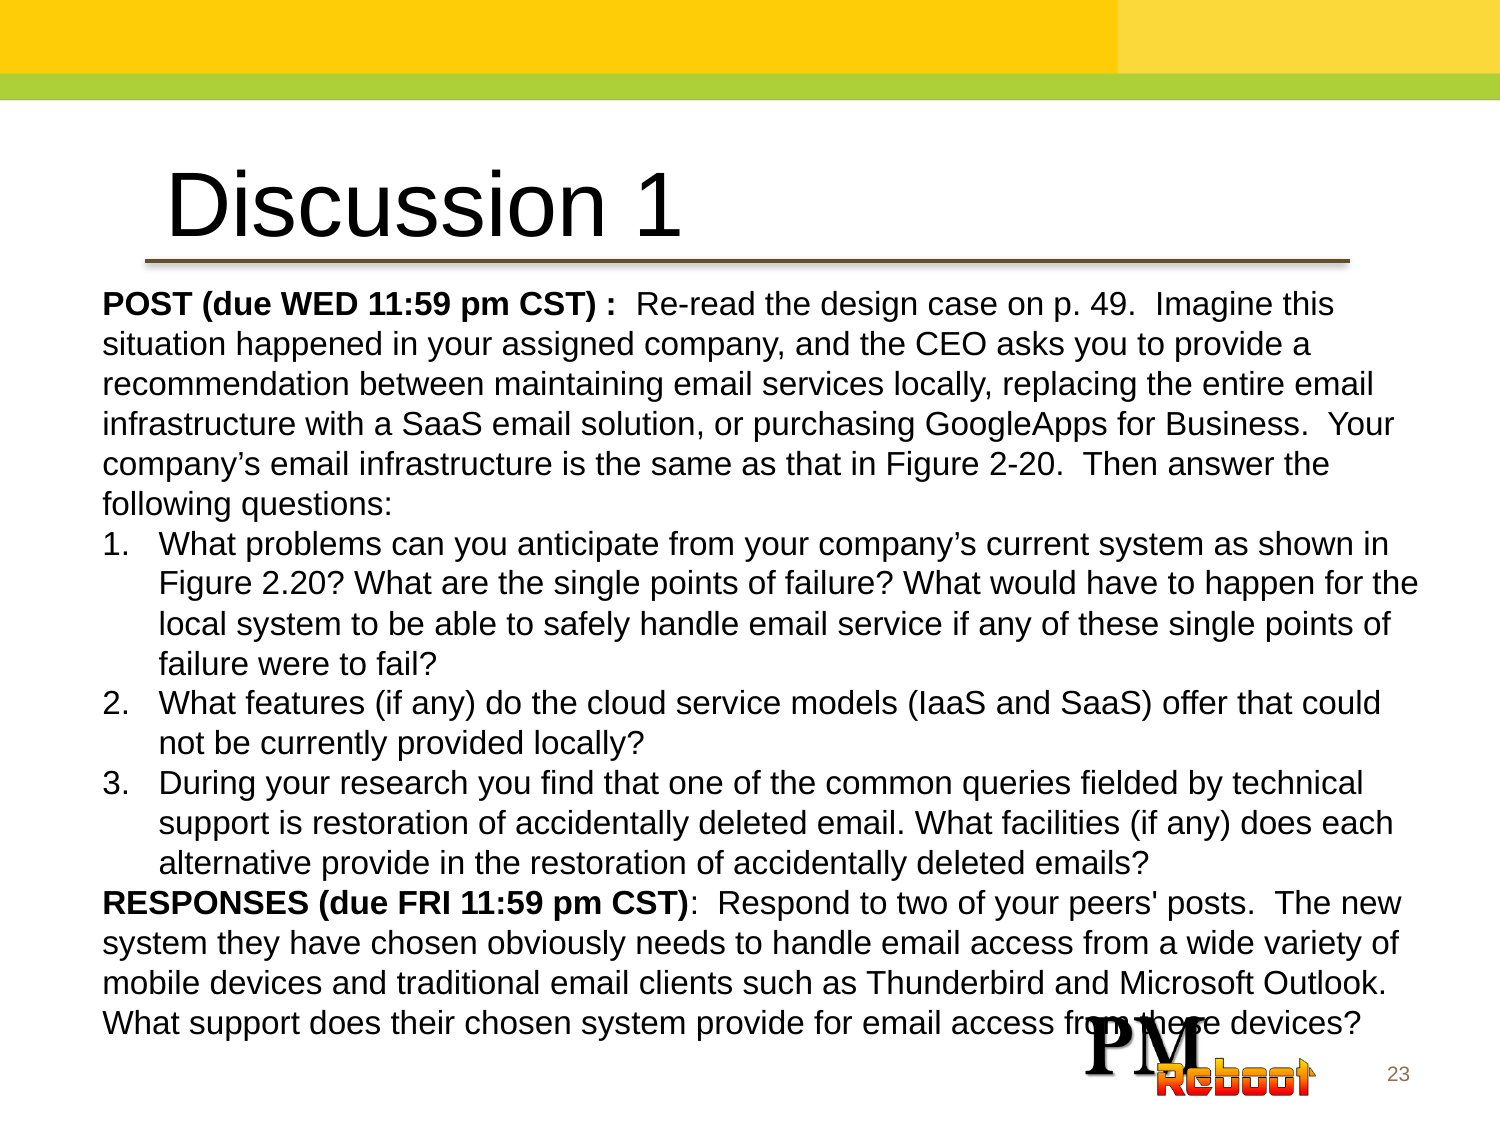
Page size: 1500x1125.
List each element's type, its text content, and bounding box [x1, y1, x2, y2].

slide_number 23 [1074, 1049, 1425, 1103]
text_box POST (due WED 11:59 pm CST) : Re-read the design case on p. 49. Imagine this situation happened in your assigned company, and the CEO asks you to provide a recommendation between maintaining email services locally, replacing the entire email infrastructure with a SaaS email solution, or purchasing GoogleApps for Business. Your company’s email infrastructure is the same as that in Figure 2-20. Then answer the following questions: What problems can you anticipate from your company’s current system as shown in Figure 2.20? What are the single points of failure? What would have to happen for the local system to be able to safely handle email service if any of these single points of failure were to fail? What features (if any) do the cloud service models (IaaS and SaaS) offer that could not be currently provided locally? During your research you find that one of the common queries fielded by technical support is restoration of accidentally deleted email. What facilities (if any) does each alternative provide in the restoration of accidentally deleted emails? RESPONSES (due FRI 11:59 pm CST): Respond to two of your peers' posts. The new system they have chosen obviously needs to handle email access from a wide variety of mobile devices and traditional email clients such as Thunderbird and Microsoft Outlook. What support does their chosen system provide for email access from these devices? [87, 274, 1438, 1049]
text_box Discussion 1 [150, 137, 925, 263]
picture [0, 0, 1500, 1125]
